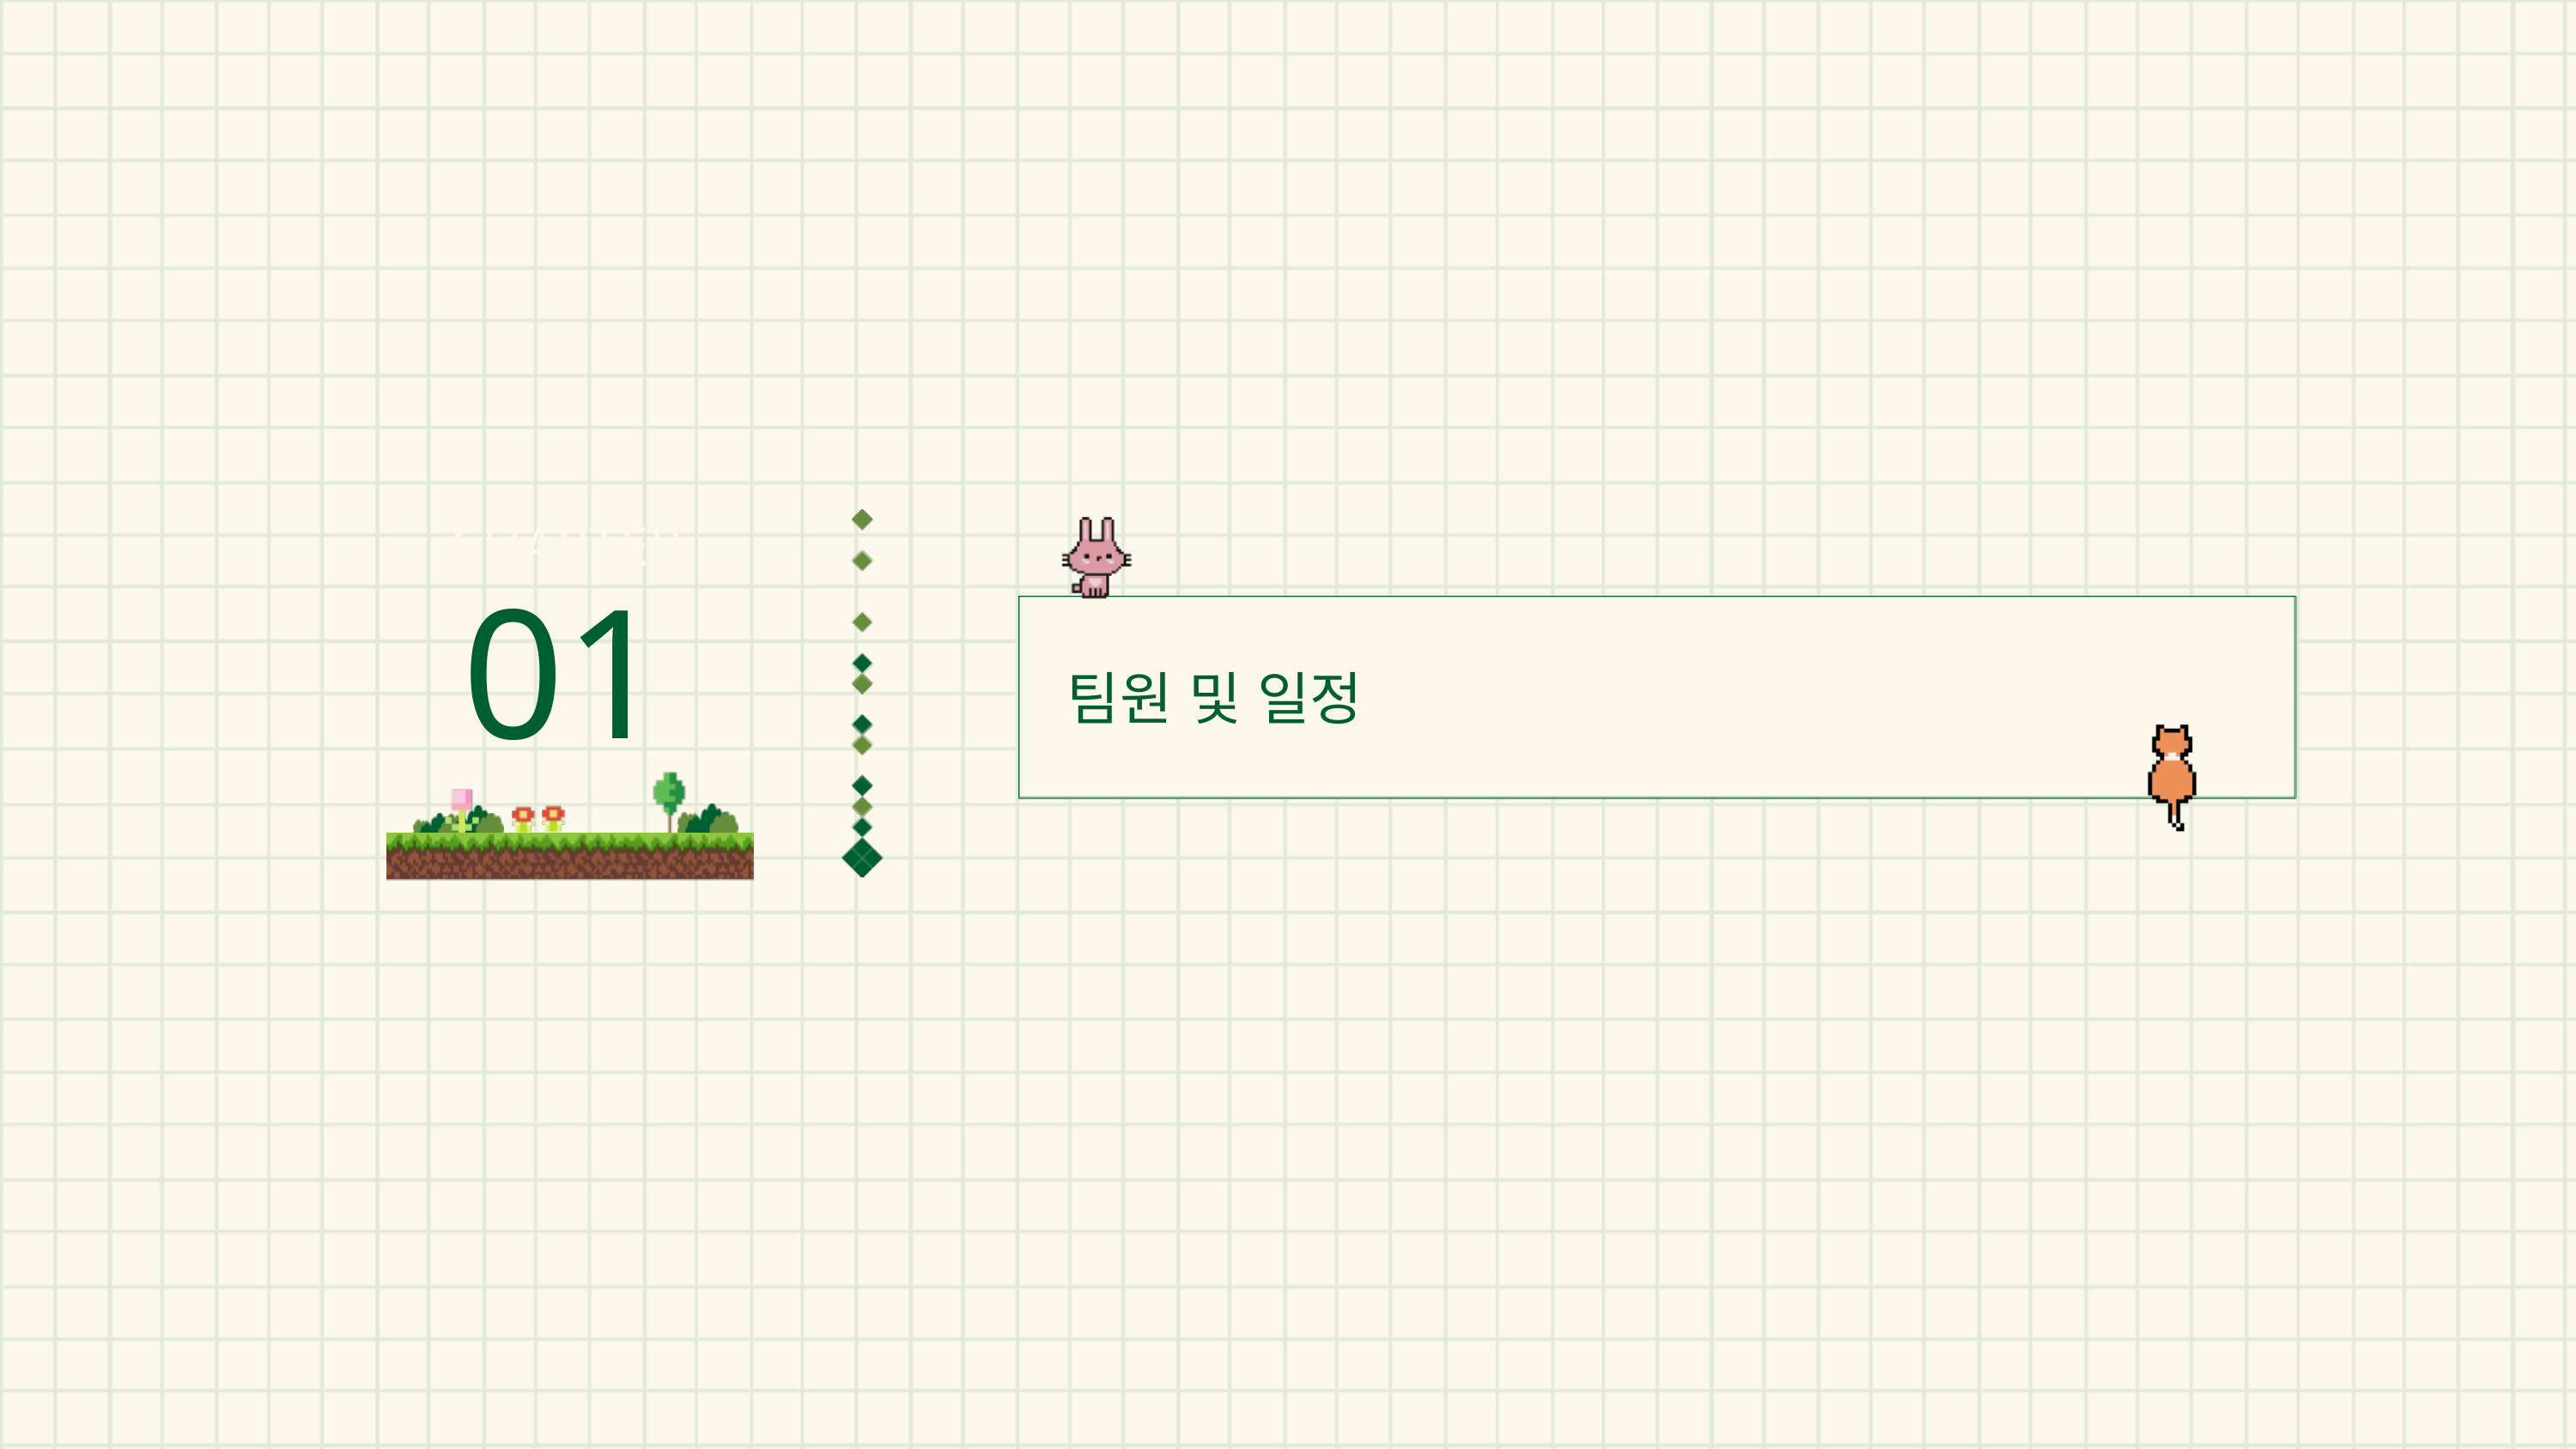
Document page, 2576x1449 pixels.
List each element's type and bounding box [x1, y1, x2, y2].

text_box [0, 0, 2576, 1449]
